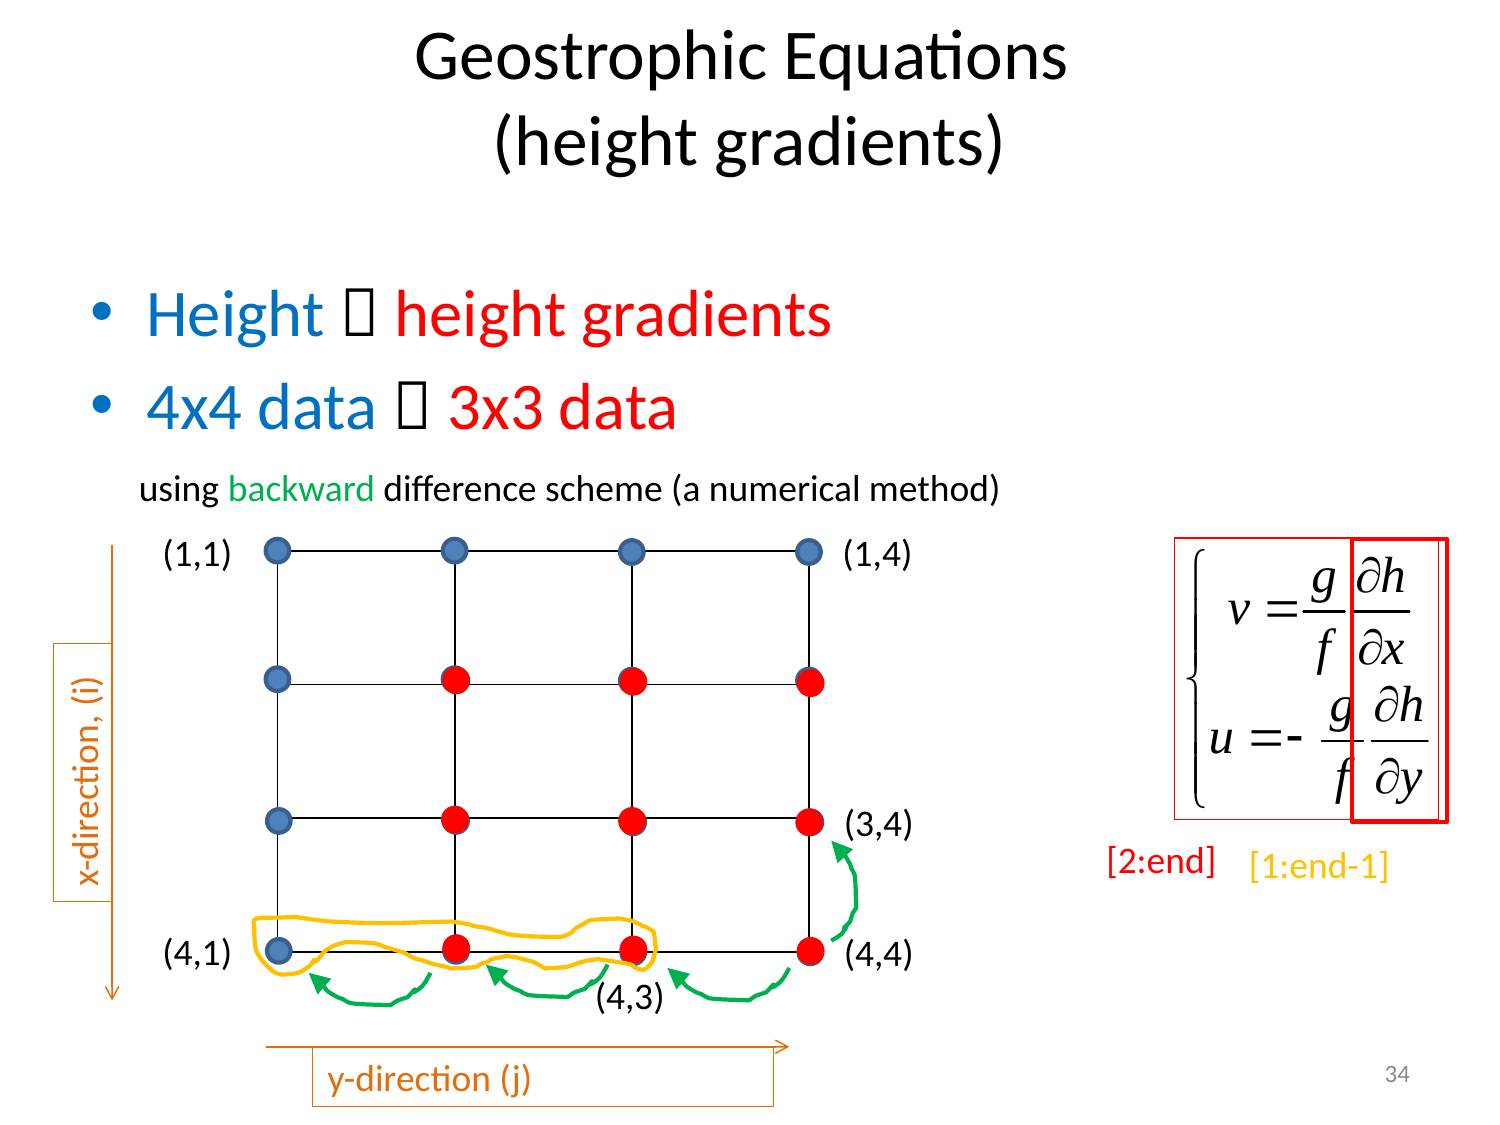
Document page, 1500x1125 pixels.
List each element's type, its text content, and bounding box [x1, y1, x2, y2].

text_box [618, 807, 646, 835]
text_box [795, 808, 824, 837]
text_box (1,4) [827, 521, 934, 582]
text_box [442, 666, 471, 695]
table_header [456, 552, 631, 684]
text_box x-direction, (i) [53, 643, 107, 902]
text_box (3,4) [829, 792, 936, 852]
table_cell [278, 819, 454, 921]
table_cell [633, 819, 808, 951]
table_cell [633, 685, 808, 817]
text_box [1:end-1] [1234, 834, 1412, 894]
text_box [1174, 538, 1438, 819]
text_box [830, 840, 859, 943]
text_box [264, 807, 293, 835]
table_cell [456, 685, 631, 817]
text_box [795, 666, 820, 688]
text_box [1435, 537, 1449, 824]
text_box [795, 538, 823, 566]
text_box [263, 665, 292, 694]
text_box [796, 936, 825, 965]
text_box (4,4) [829, 921, 936, 982]
text_box [486, 963, 610, 1000]
text_box [308, 971, 433, 1008]
text_box [617, 538, 646, 566]
text_box [796, 669, 825, 698]
slide_number 34 [1074, 1042, 1425, 1103]
text_box (1,1) [147, 521, 254, 582]
text_box [2:end] [1091, 828, 1245, 889]
text_box [667, 966, 792, 1003]
table_header [278, 552, 454, 684]
text_box using backward difference scheme (a numerical method) [124, 456, 1017, 516]
text_box [263, 536, 292, 565]
text_box y-direction (j) [312, 1056, 774, 1107]
list Height  height gradients 4x4 data  3x3 data [75, 262, 1425, 1005]
text_box (4,1) [147, 920, 254, 981]
table_cell [331, 945, 387, 951]
text_box [440, 536, 469, 565]
title Geostrophic Equations (height gradients) [0, 0, 1500, 188]
text_box (4,3) [580, 964, 687, 1025]
text_box [441, 805, 469, 834]
table_cell [278, 685, 454, 817]
table_cell [456, 819, 631, 934]
text_box [251, 914, 659, 977]
table_header [633, 552, 808, 684]
text_box [619, 667, 648, 696]
